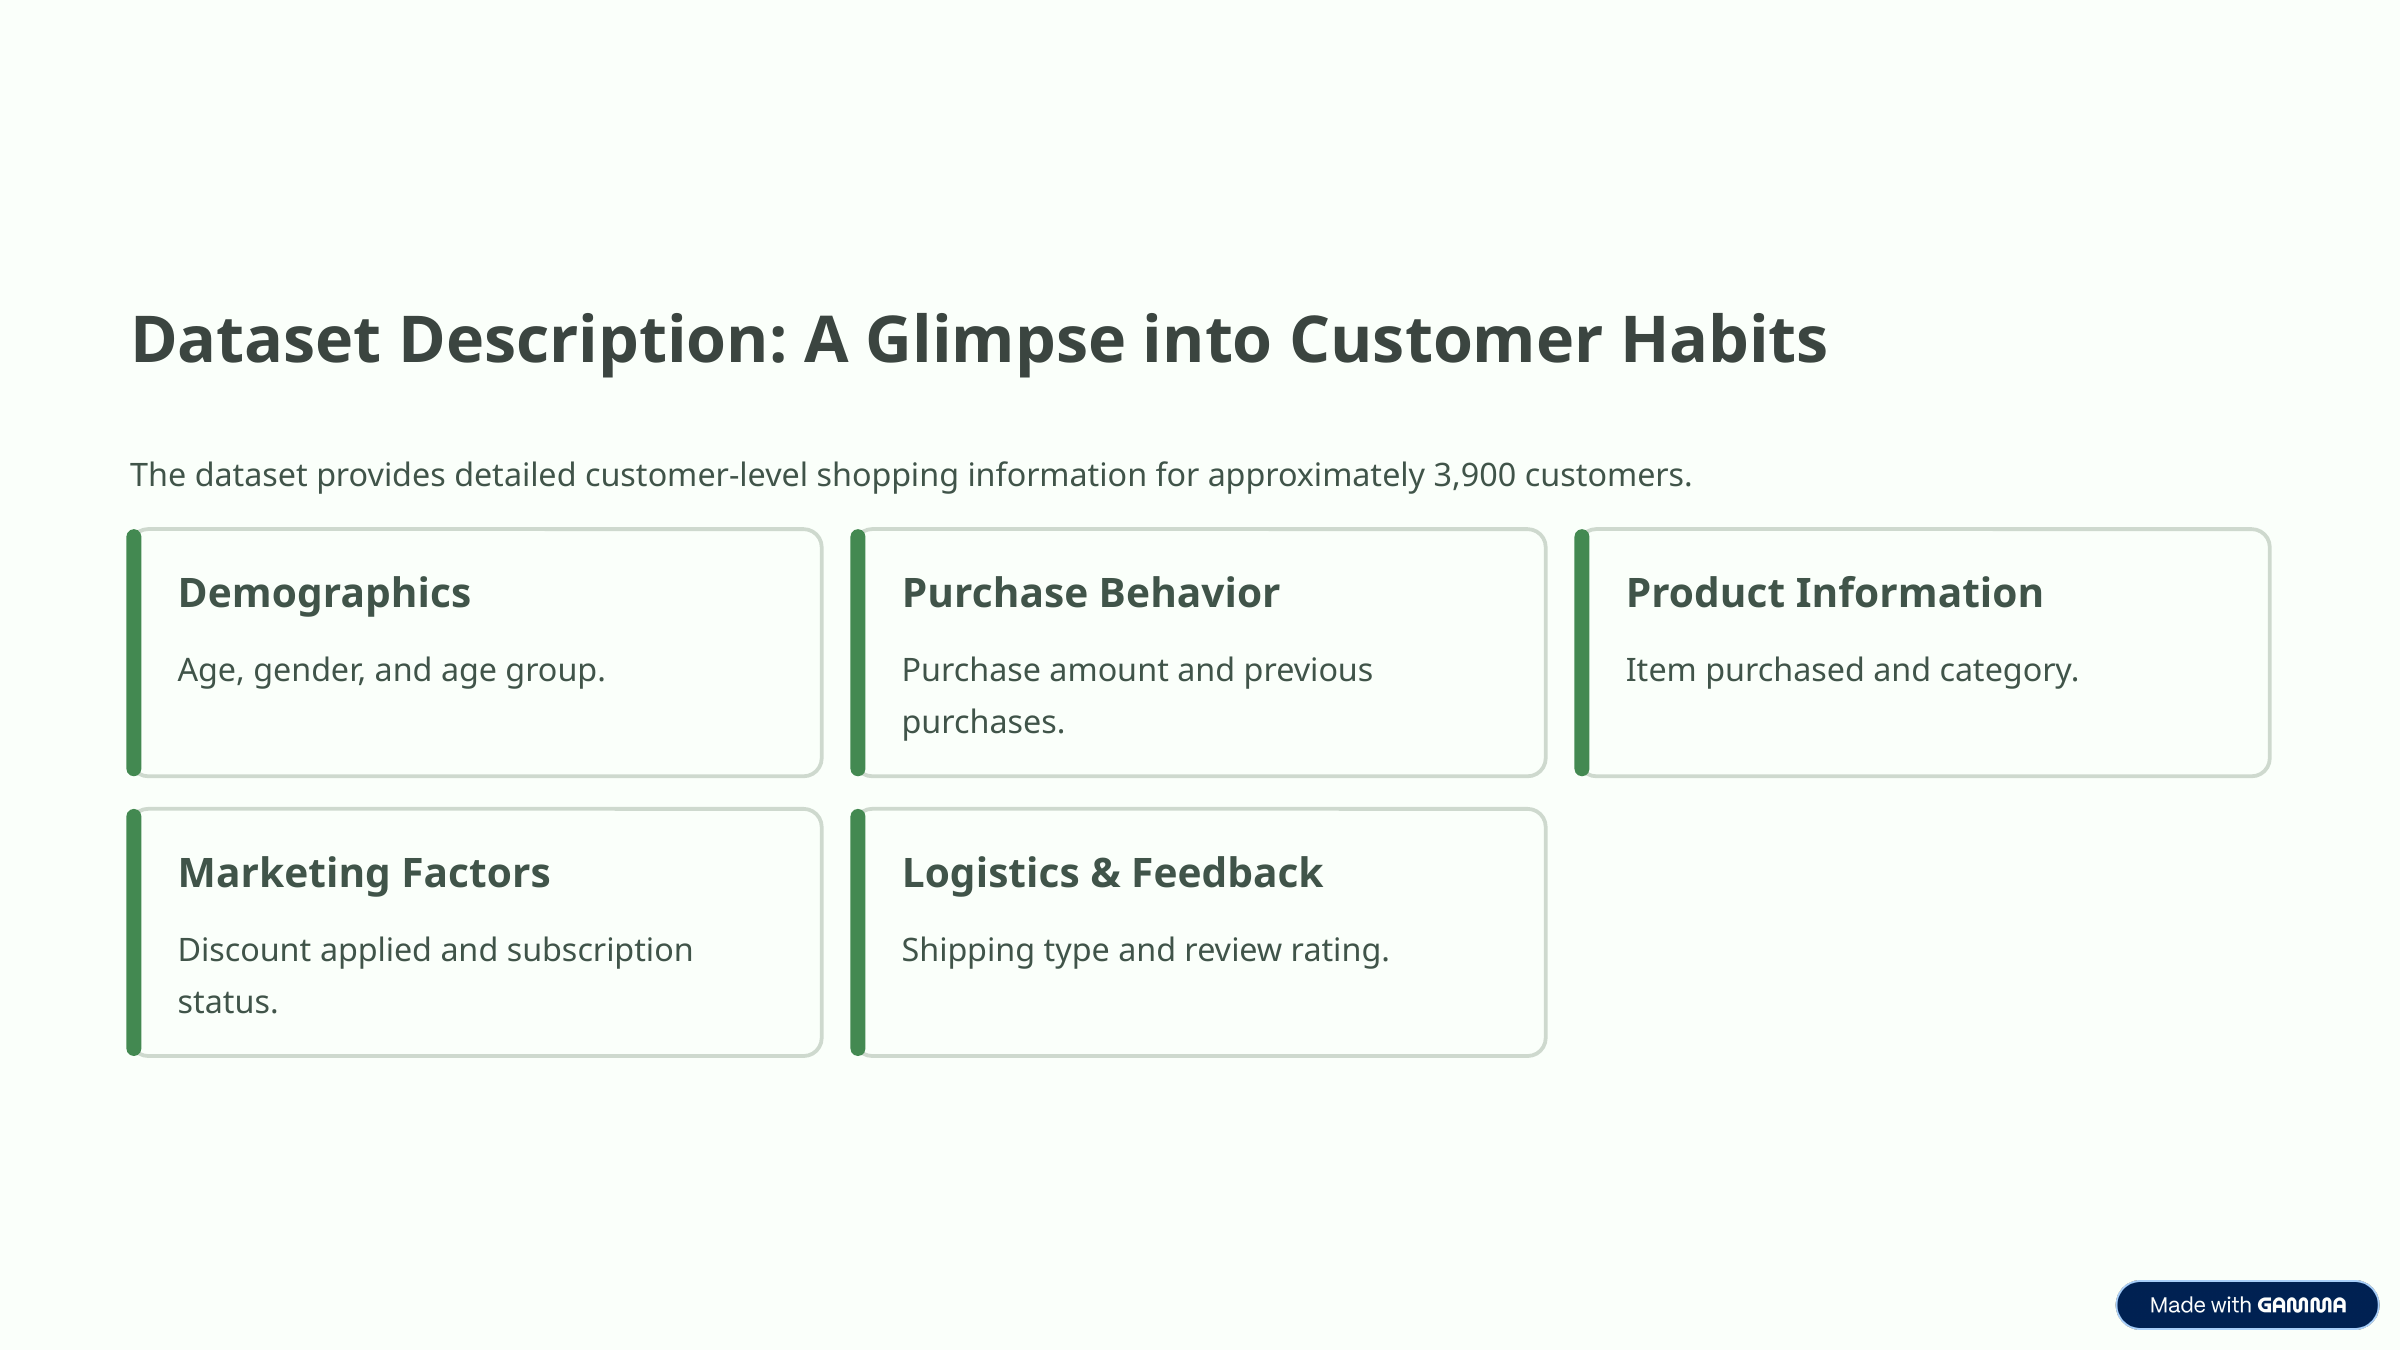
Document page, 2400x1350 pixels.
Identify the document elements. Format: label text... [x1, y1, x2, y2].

text_box Item purchased and category. [1625, 635, 2234, 688]
text_box [864, 529, 1546, 777]
text_box [850, 808, 866, 1057]
text_box Age, gender, and age group. [177, 635, 786, 688]
text_box [126, 808, 142, 1057]
text_box Marketing Factors [177, 845, 585, 896]
text_box Discount applied and subscription status. [177, 915, 786, 1020]
text_box Purchase amount and previous purchases. [901, 635, 1510, 740]
text_box Shipping type and review rating. [901, 915, 1510, 968]
text_box [139, 808, 822, 1057]
text_box [126, 529, 142, 777]
text_box Product Information [1625, 565, 2062, 617]
picture [2106, 1271, 2389, 1339]
text_box Purchase Behavior [901, 565, 1309, 617]
text_box Logistics & Feedback [901, 845, 1332, 896]
text_box [863, 808, 1546, 1057]
text_box Demographics [177, 565, 585, 617]
text_box [139, 529, 822, 777]
text_box [850, 529, 866, 777]
text_box [1574, 529, 1590, 777]
text_box [1588, 529, 2270, 777]
text_box Dataset Description: A Glimpse into Customer Habits [130, 293, 1882, 376]
text_box The dataset provides detailed customer-level shopping information for approximately 3,900 customers. [130, 440, 2270, 493]
